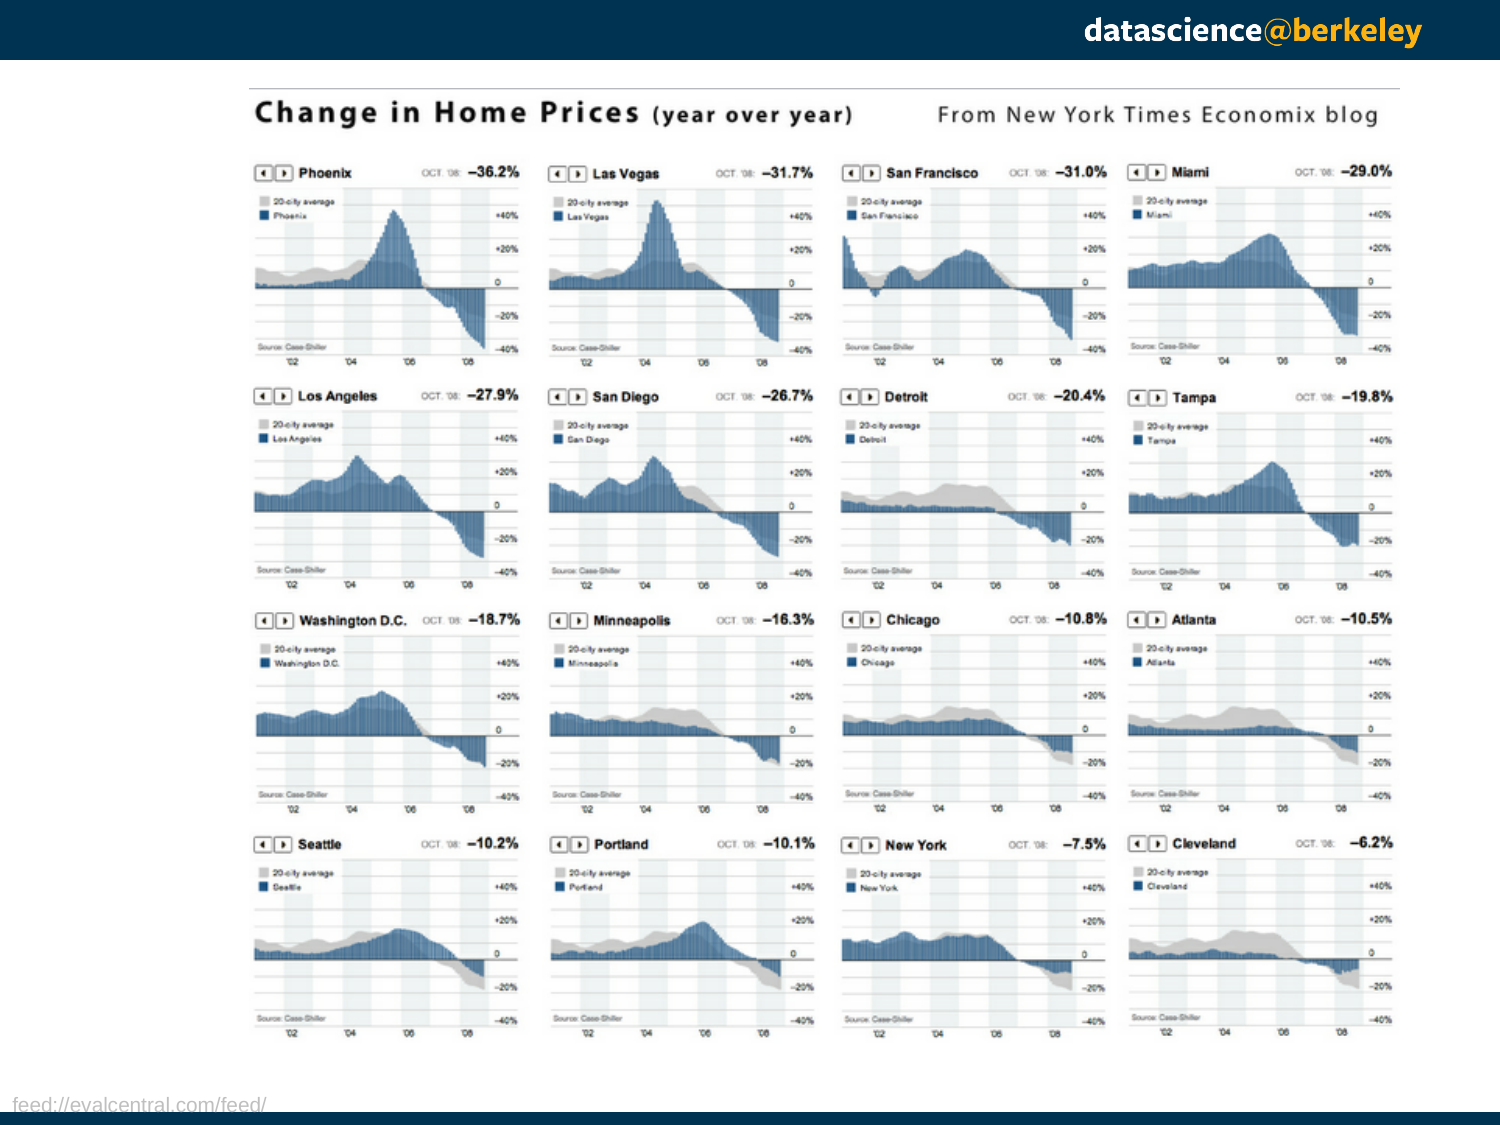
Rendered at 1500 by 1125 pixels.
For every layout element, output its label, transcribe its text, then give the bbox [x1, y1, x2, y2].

picture [1079, 10, 1431, 52]
picture [249, 88, 1400, 1051]
text_box feed://evalcentral.com/feed/ [0, 1084, 282, 1125]
